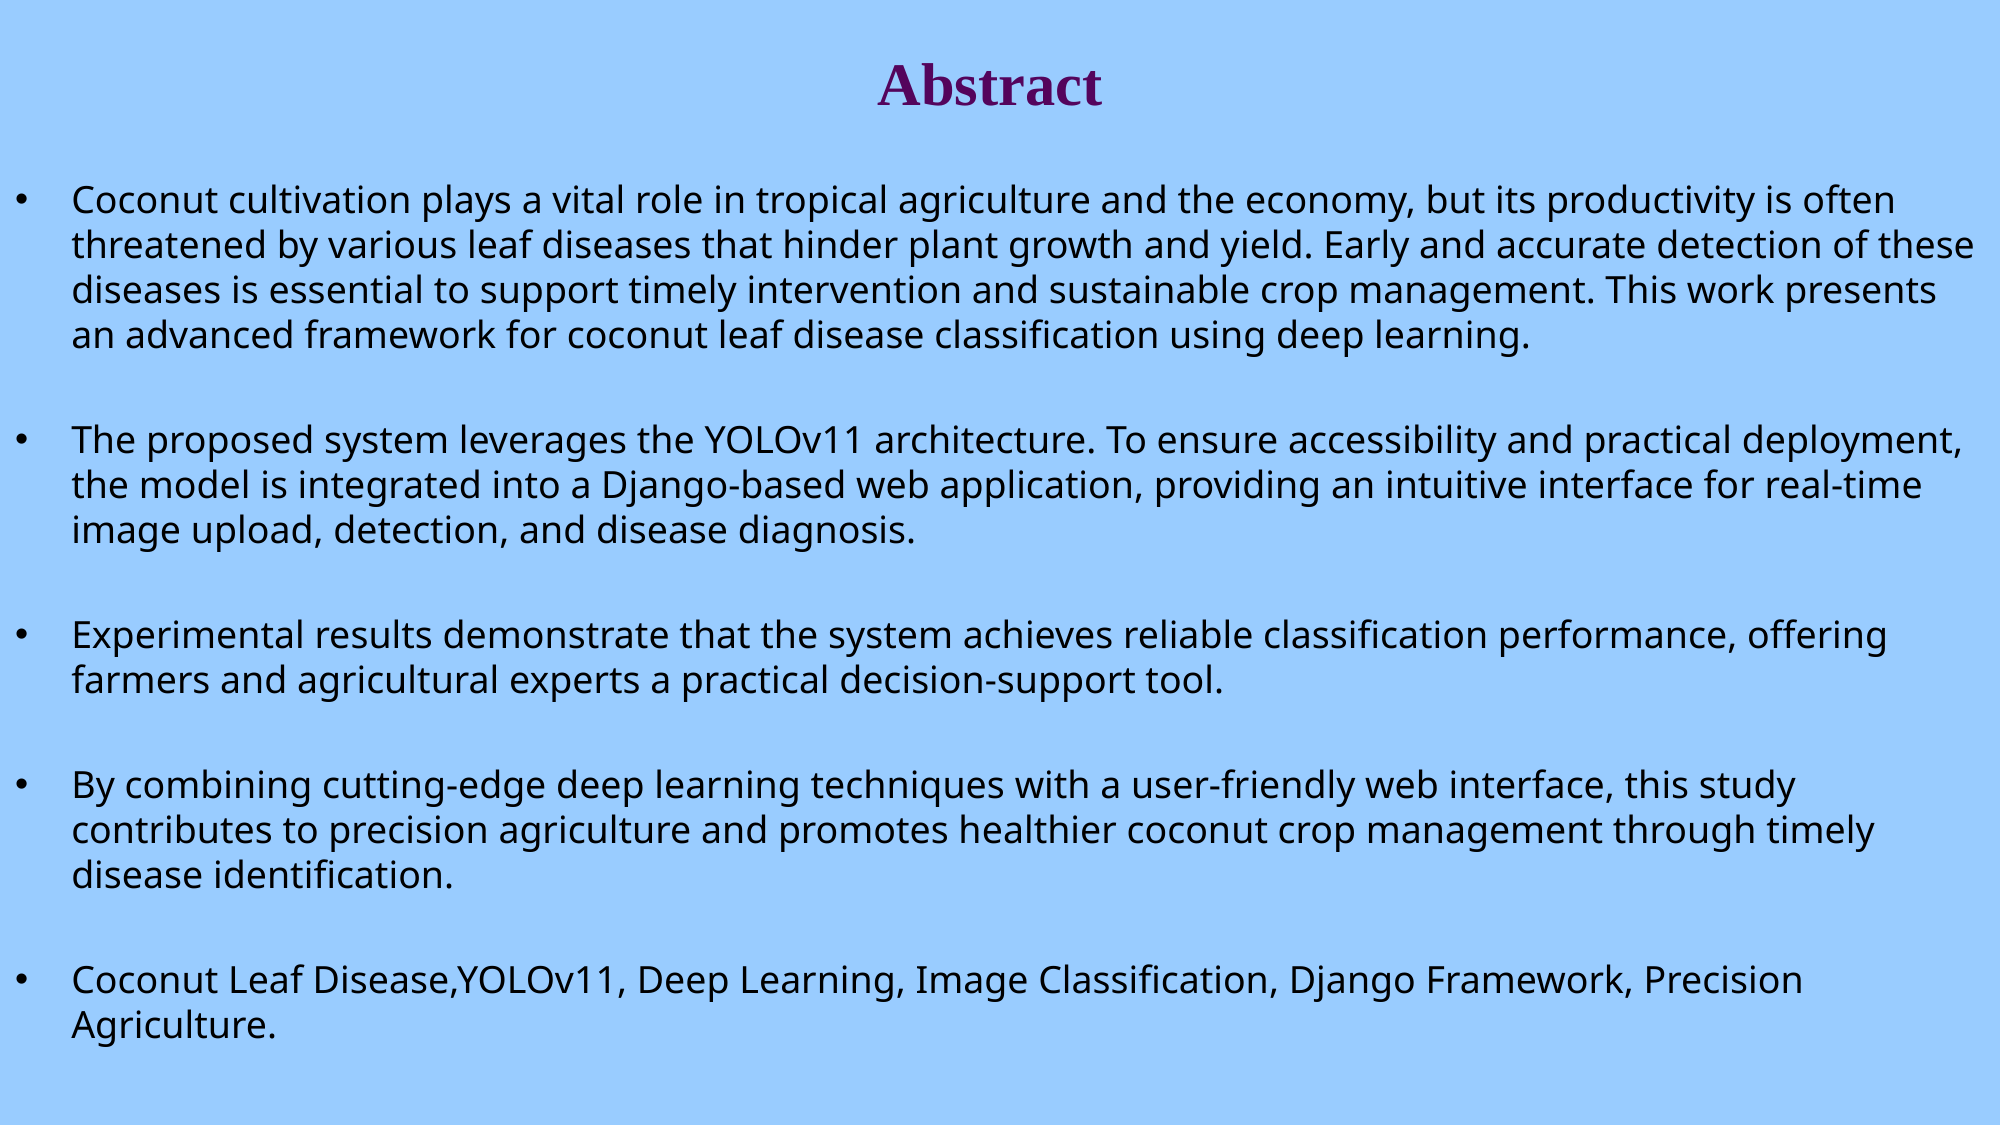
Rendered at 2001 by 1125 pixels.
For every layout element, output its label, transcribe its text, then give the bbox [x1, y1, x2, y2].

list Coconut cultivation plays a vital role in tropical agriculture and the economy, but its productivity is often threatened by various leaf diseases that hinder plant growth and yield. Early and accurate detection of these diseases is essential to support timely intervention and sustainable crop management. This work presents an advanced framework for coconut leaf disease classification using deep learning. The proposed system leverages the YOLOv11 architecture. To ensure accessibility and practical deployment, the model is integrated into a Django-based web application, providing an intuitive interface for real-time image upload, detection, and disease diagnosis. Experimental results demonstrate that the system achieves reliable classification performance, offering farmers and agricultural experts a practical decision-support tool. By combining cutting-edge deep learning techniques with a user-friendly web interface, this study contributes to precision agriculture and promotes healthier coconut crop management through timely disease identification. Coconut Leaf Disease,YOLOv11, Deep Learning, Image Classification, Django Framework, Precision Agriculture. [0, 116, 2000, 1123]
text_box Abstract [0, 46, 1990, 116]
